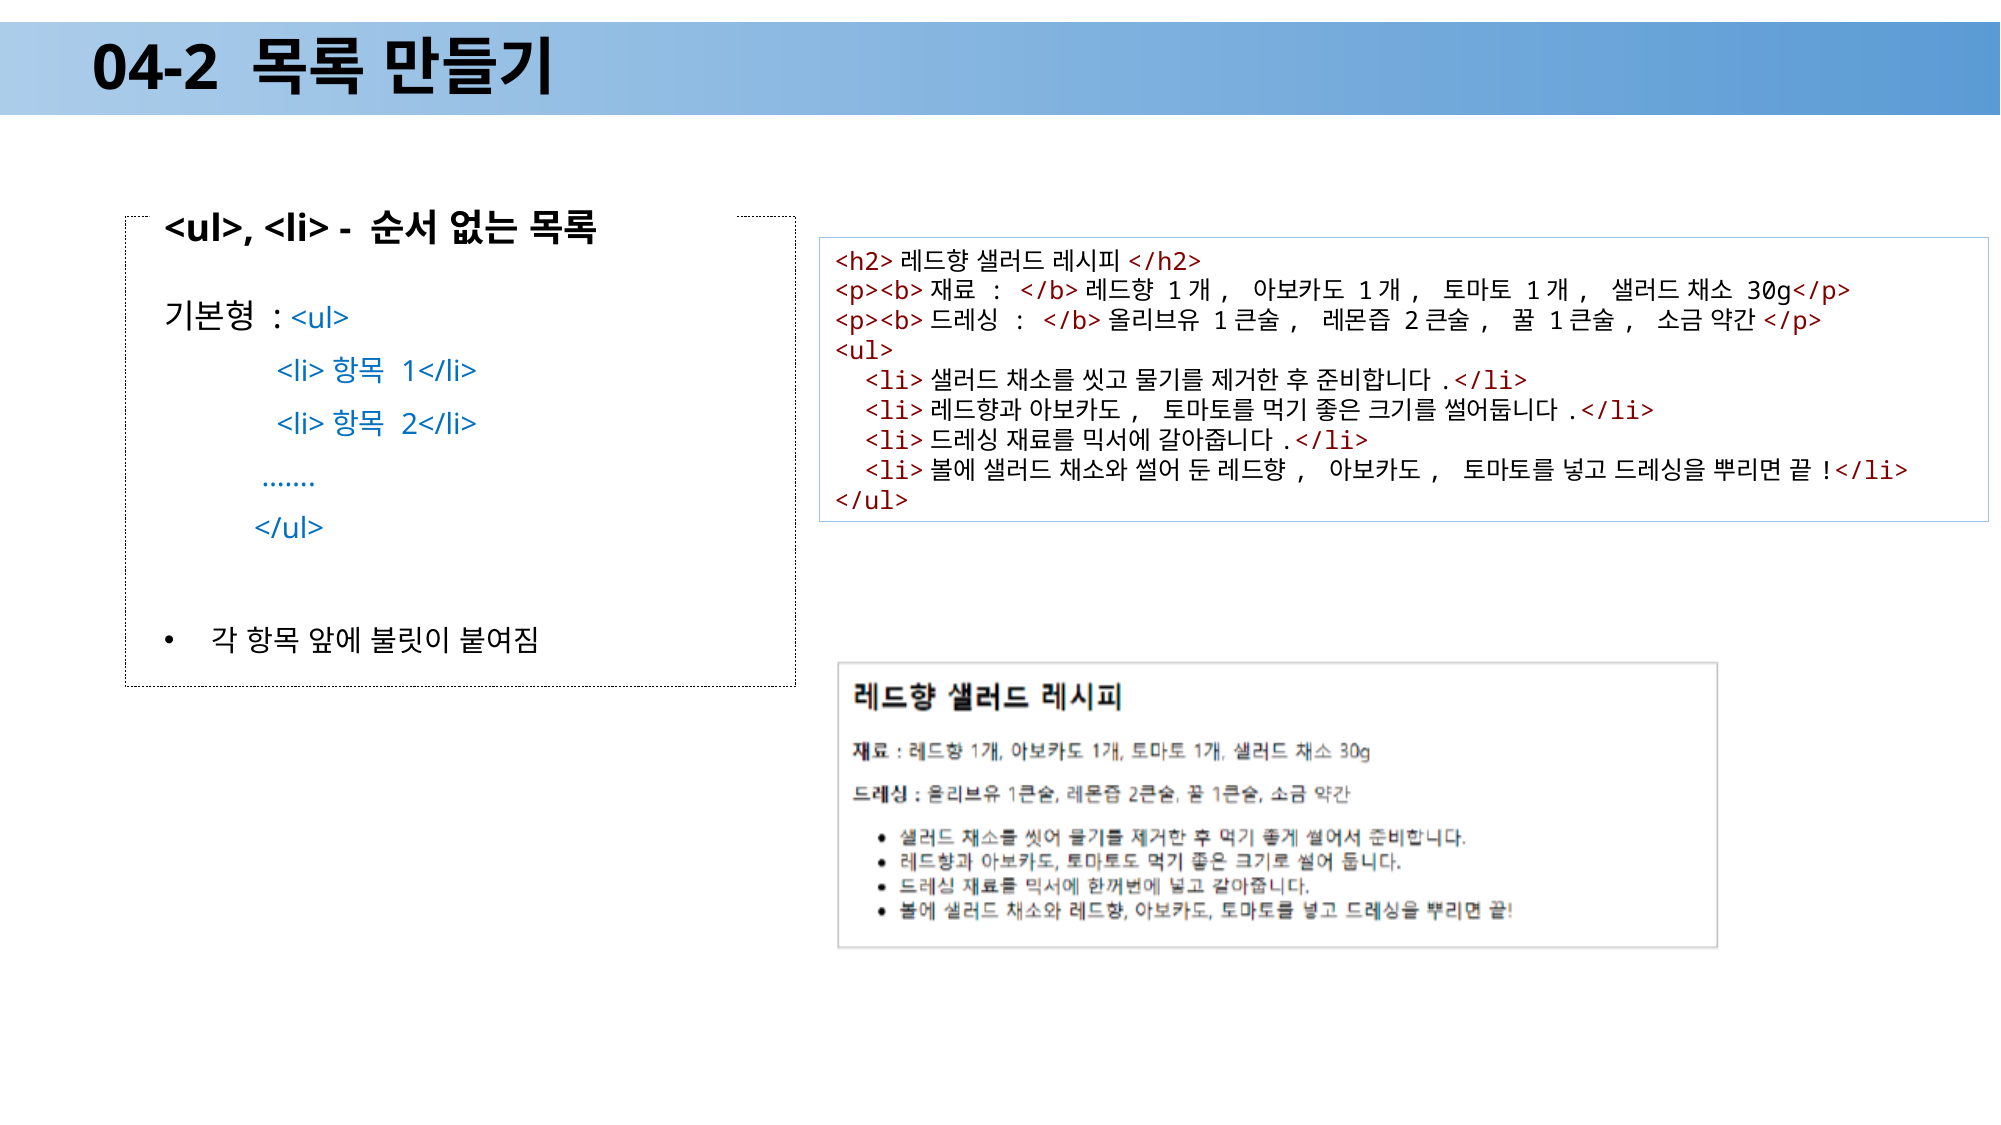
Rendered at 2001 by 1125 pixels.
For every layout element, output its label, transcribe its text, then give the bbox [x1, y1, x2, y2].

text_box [125, 196, 796, 687]
text_box <h2>레드향 샐러드 레시피</h2> <p><b>재료 : </b>레드향 1개, 아보카도 1개, 토마토 1개, 샐러드 채소 30g</p> <p><b>드레싱 : </b>올리브유 1큰술, 레몬즙 2큰술, 꿀 1큰술, 소금 약간</p> <ul> <li>샐러드 채소를 씻고 물기를 제거한 후 준비합니다.</li> <li>레드향과 아보카도, 토마토를 먹기 좋은 크기를 썰어둡니다.</li> <li>드레싱 재료를 믹서에 갈아줍니다.</li> <li>볼에 샐러드 채소와 썰어 둔 레드향, 아보카도, 토마토를 넣고 드레싱을 뿌리면 끝!</li> </ul> [819, 237, 1989, 522]
title 04-2 목록 만들기 [77, 22, 1569, 116]
picture [833, 656, 1806, 959]
